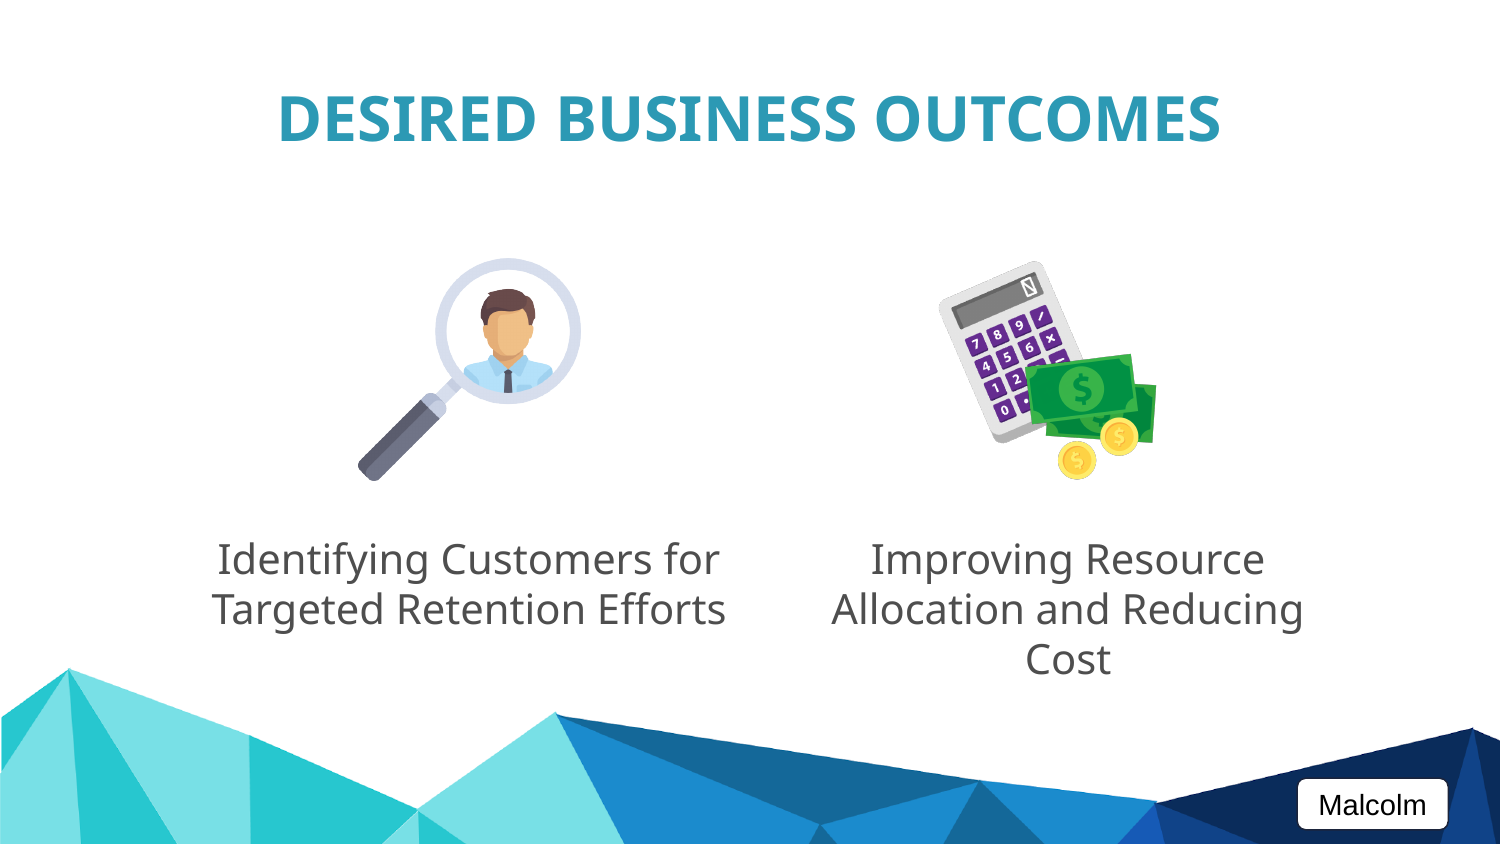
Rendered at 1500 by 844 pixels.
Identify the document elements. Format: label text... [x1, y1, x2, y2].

text_box Improving Resource Allocation and Reducing Cost [795, 529, 1342, 643]
text_box Identifying Customers for Targeted Retention Efforts [196, 529, 743, 643]
text_box DESIRED BUSINESS OUTCOMES [102, 76, 1398, 158]
picture [0, 667, 1500, 844]
picture [871, 205, 1186, 512]
picture [358, 258, 581, 481]
text_box Malcolm [1297, 778, 1449, 830]
